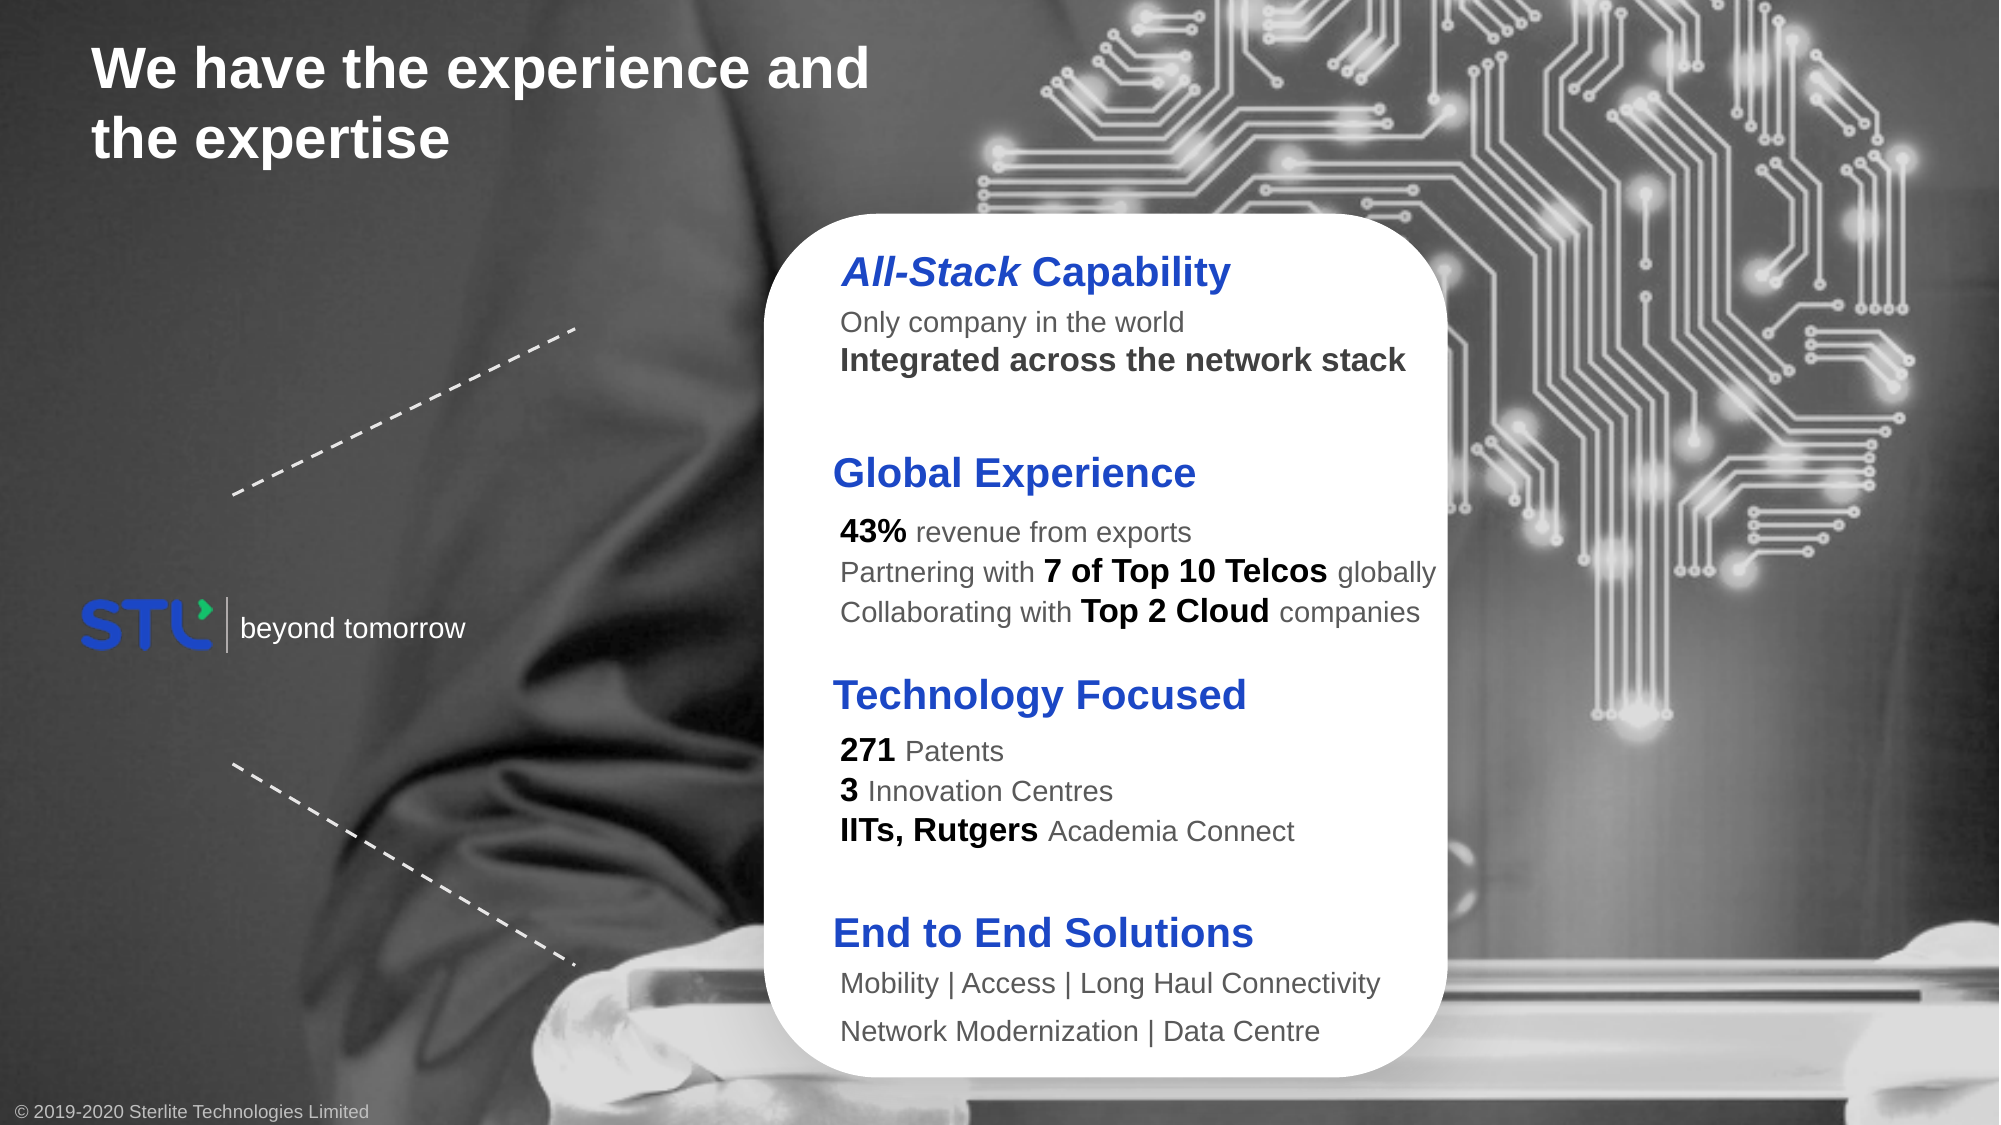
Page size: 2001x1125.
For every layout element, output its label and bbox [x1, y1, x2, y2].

text_box [763, 213, 1632, 1078]
text_box [232, 763, 576, 966]
picture [0, 0, 2000, 1125]
text_box [232, 328, 576, 496]
text_box [81, 596, 483, 654]
